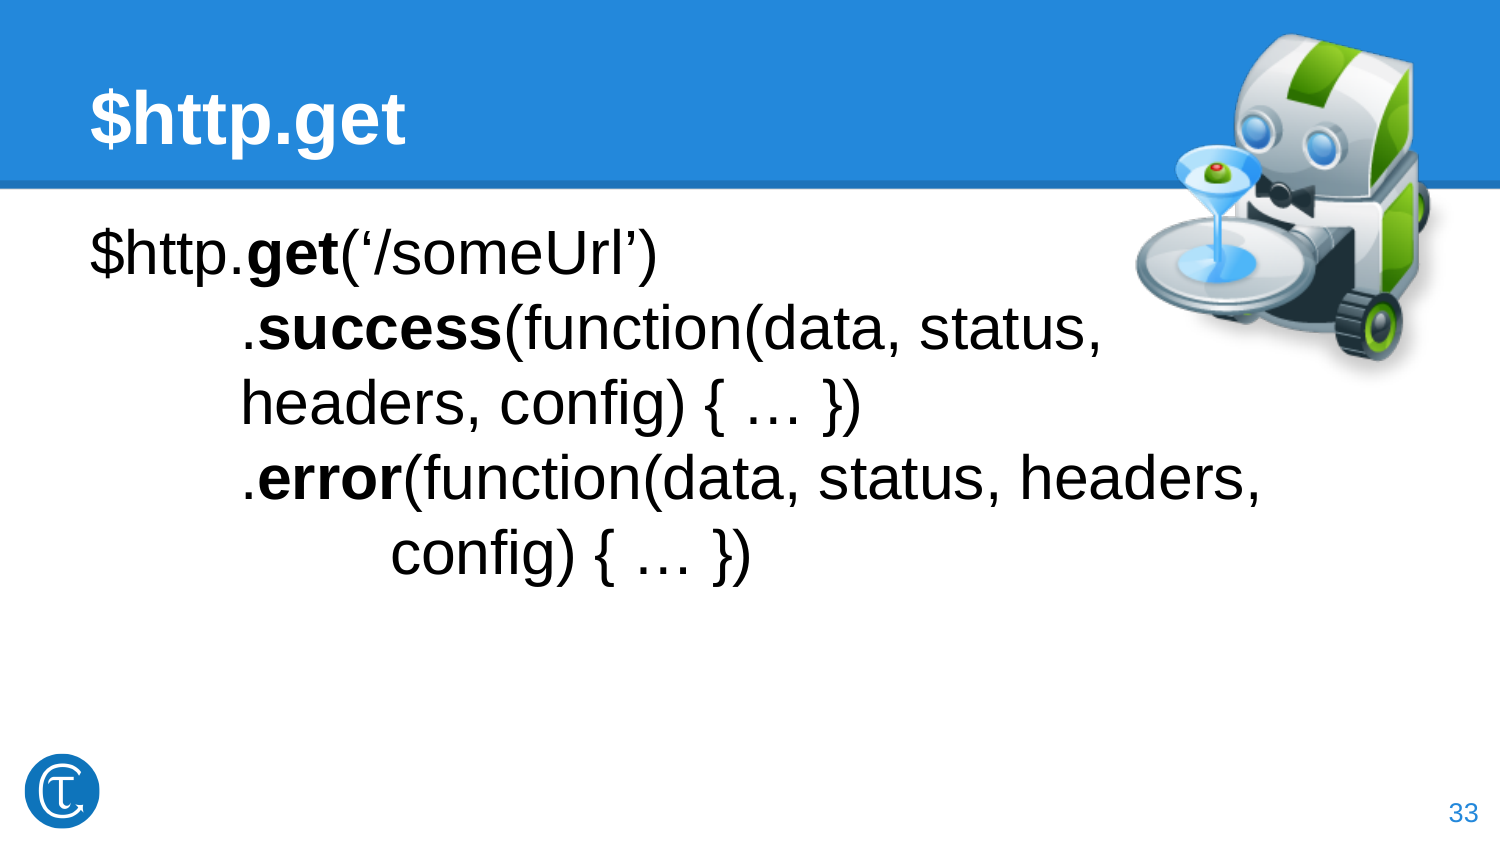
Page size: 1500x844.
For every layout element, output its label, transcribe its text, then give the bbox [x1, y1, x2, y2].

title $http.get [75, 33, 1094, 175]
slide_number ‹#› [1403, 779, 1494, 844]
picture [1099, 0, 1500, 401]
picture [24, 753, 100, 829]
list $http.get(‘/someUrl’) .success(function(data, status, headers, config) { … }) .error(function(data, status, headers, config) { … }) [75, 196, 1425, 808]
